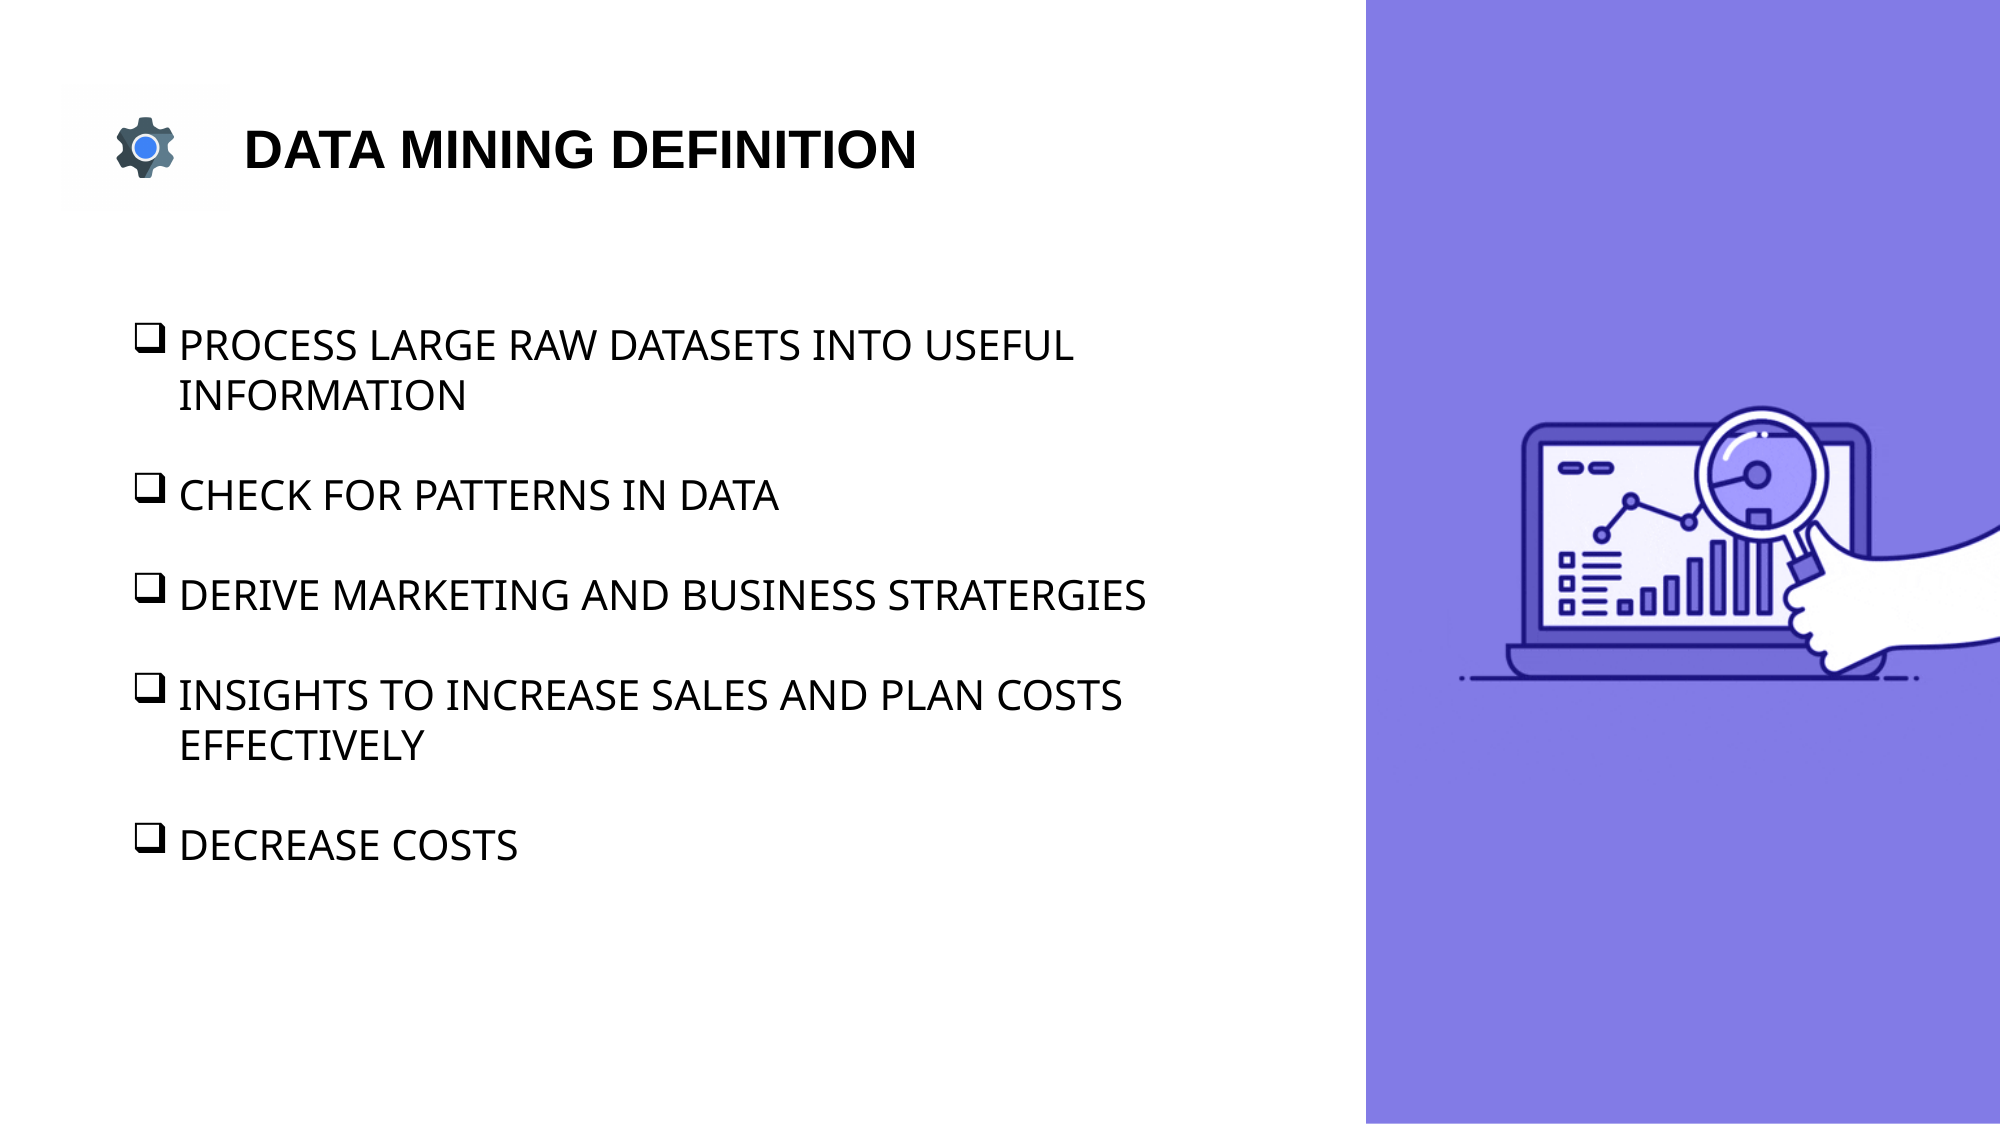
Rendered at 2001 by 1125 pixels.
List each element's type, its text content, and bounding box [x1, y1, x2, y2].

text_box [1365, 0, 2000, 1125]
text_box DATA MINING DEFINITION [230, 107, 1204, 187]
picture [1376, 310, 2000, 786]
picture [61, 84, 230, 211]
text_box PROCESS LARGE RAW DATASETS INTO USEFUL INFORMATION CHECK FOR PATTERNS IN DATA DERIVE MARKETING AND BUSINESS STRATERGIES INSIGHTS TO INCREASE SALES AND PLAN COSTS EFFECTIVELY DECREASE COSTS [116, 311, 1365, 876]
